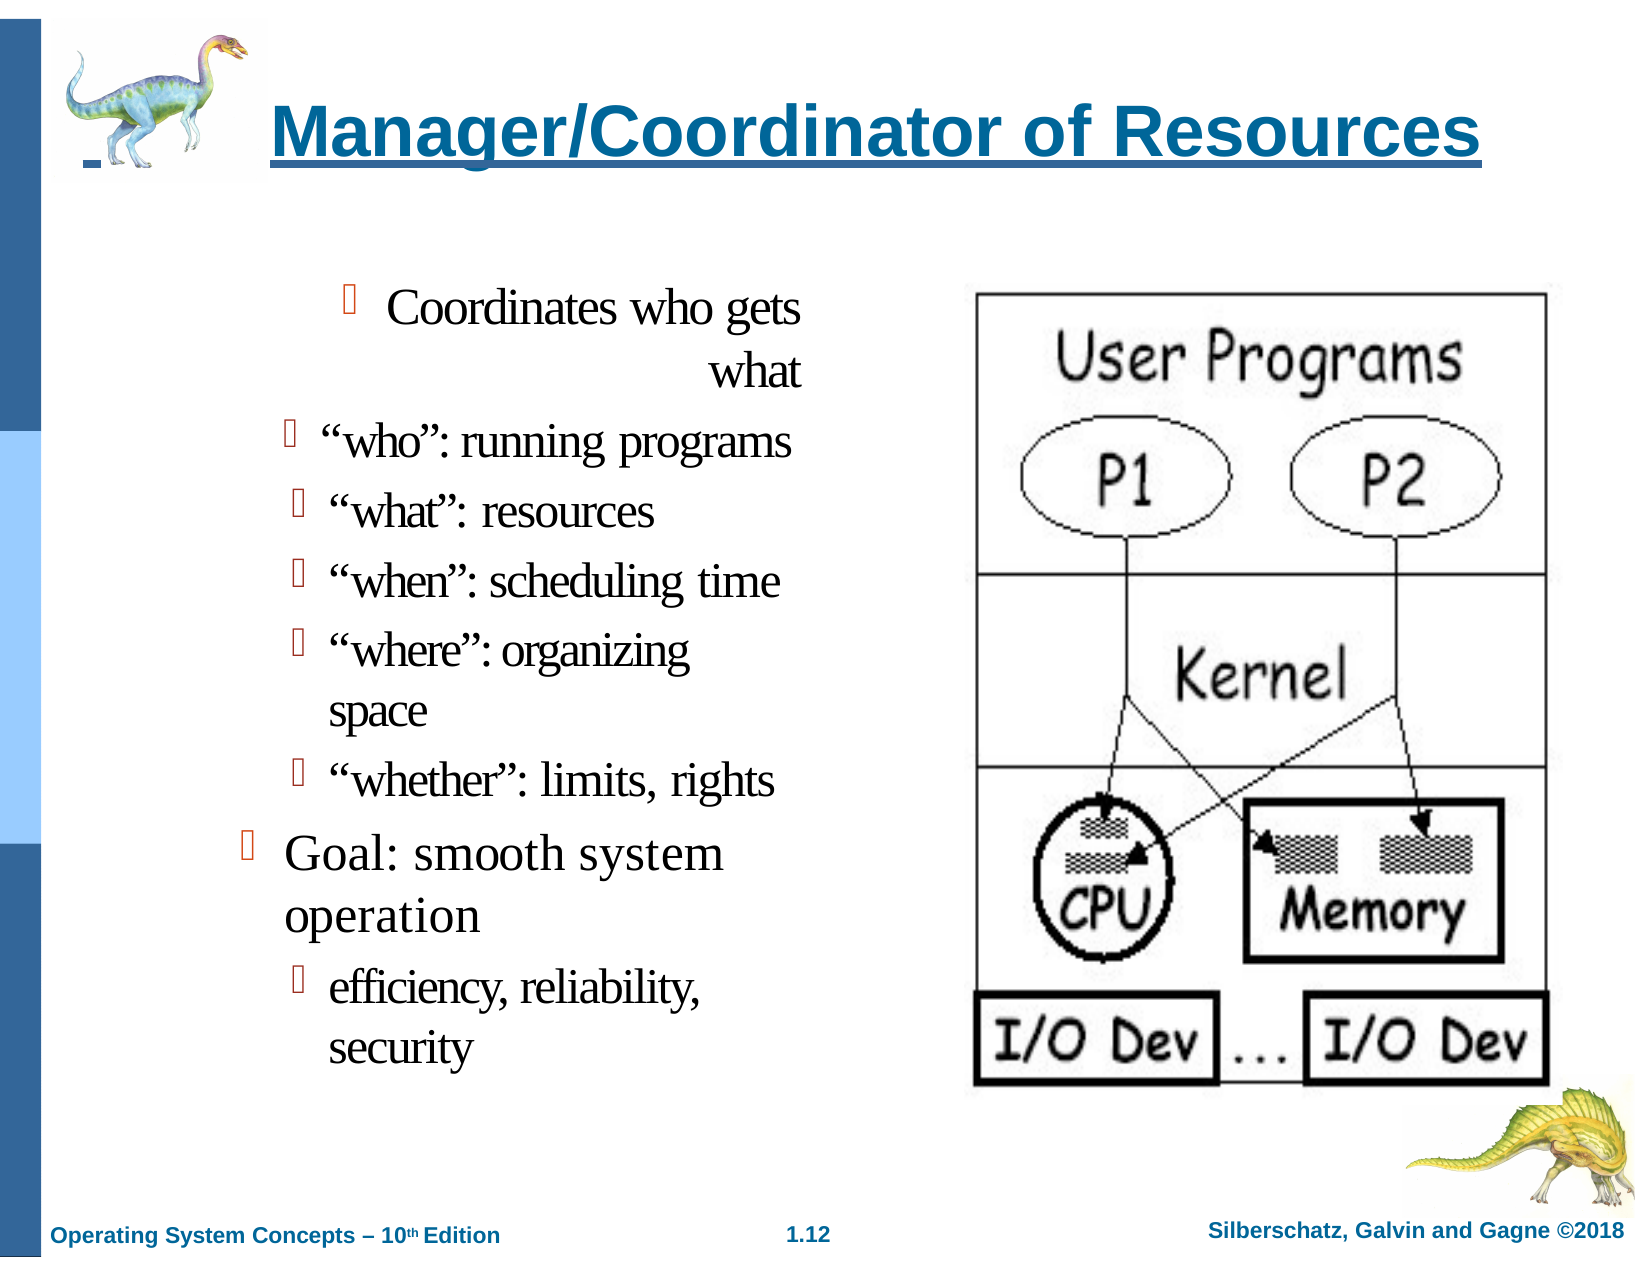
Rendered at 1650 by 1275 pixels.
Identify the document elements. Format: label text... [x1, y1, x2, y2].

slide_number 1. [783, 1219, 838, 1275]
footer Silberschatz, Galvin and Gagne ©2018 [1206, 1227, 1626, 1275]
text_box Coordinates who gets what “who”: running programs “what”: resources “when”: scheduling time “where”: organizing space “whether”: limits, rights Goal: smooth system operation efficiency, reliability, security [238, 260, 892, 1074]
slide_number Operating System Concepts – 10th Edition [47, 1221, 508, 1275]
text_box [963, 282, 1635, 1218]
text_box [0, 431, 42, 1257]
title Manager/Coordinator of Resources [80, 80, 1543, 296]
picture [51, 18, 268, 183]
